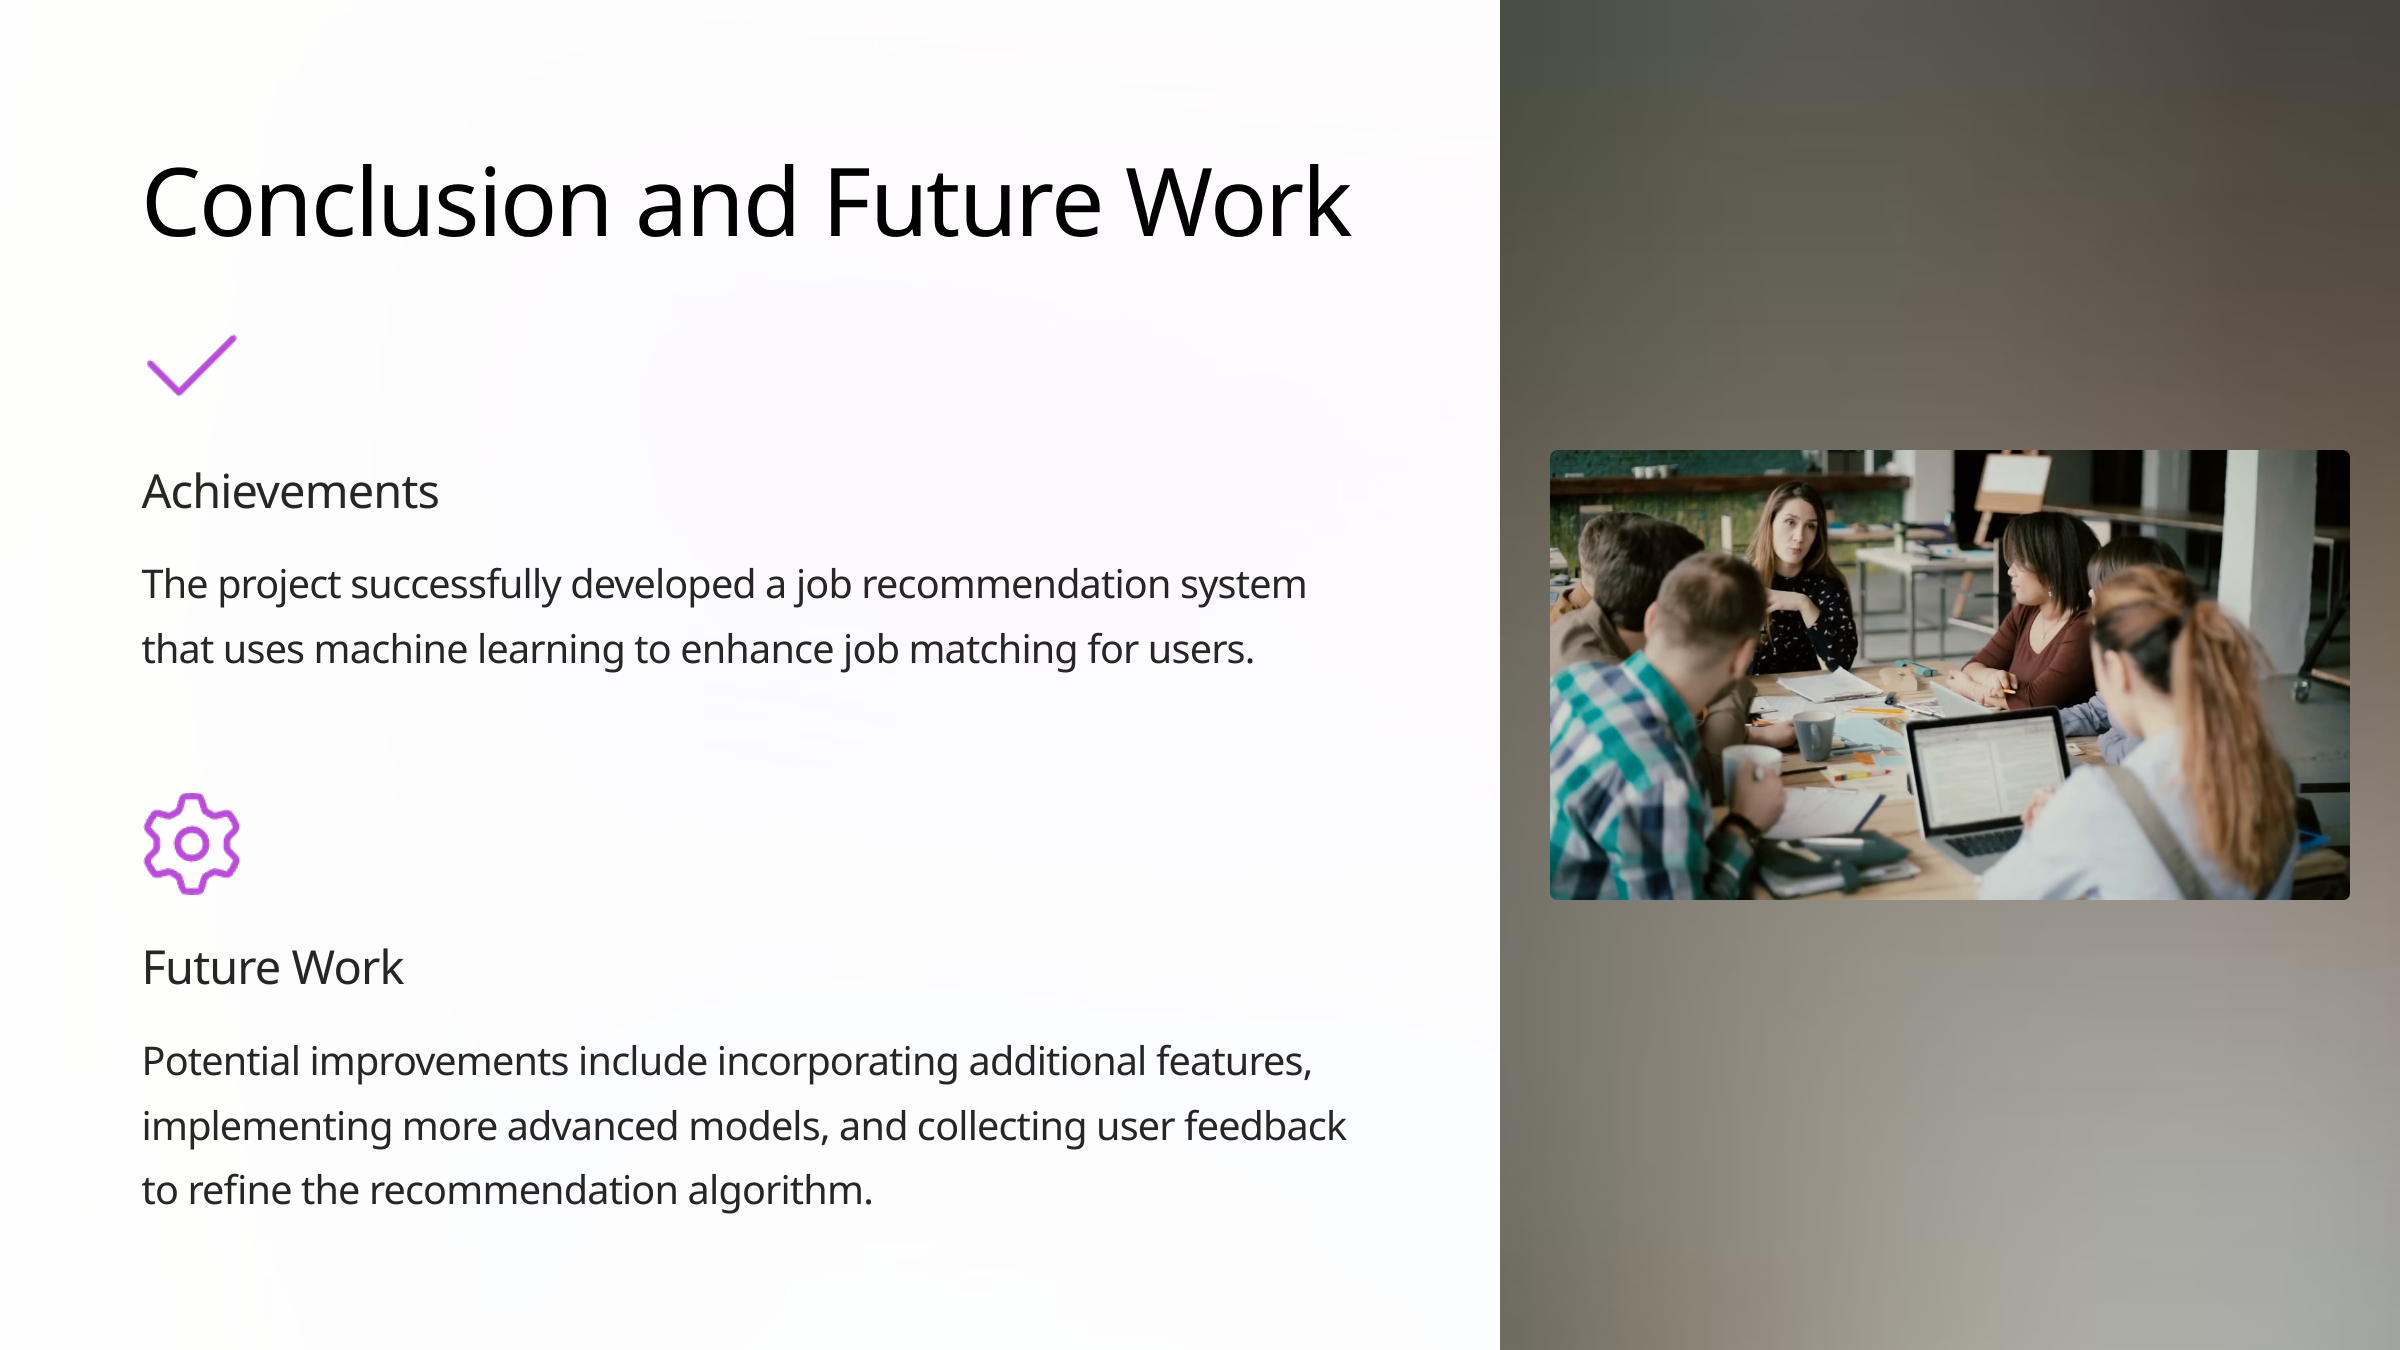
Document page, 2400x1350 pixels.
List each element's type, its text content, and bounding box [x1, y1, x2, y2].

picture [141, 793, 243, 895]
text_box Conclusion and Future Work [141, 136, 1324, 256]
text_box Achievements [141, 458, 619, 518]
text_box Future Work [141, 935, 619, 995]
picture [1499, 0, 2400, 1350]
text_box Potential improvements include incorporating additional features, implementing more advanced models, and collecting user feedback to refine the recommendation algorithm. [141, 1018, 1359, 1214]
text_box The project successfully developed a job recommendation system that uses machine learning to enhance job matching for users. [141, 542, 1359, 672]
picture [141, 316, 243, 418]
